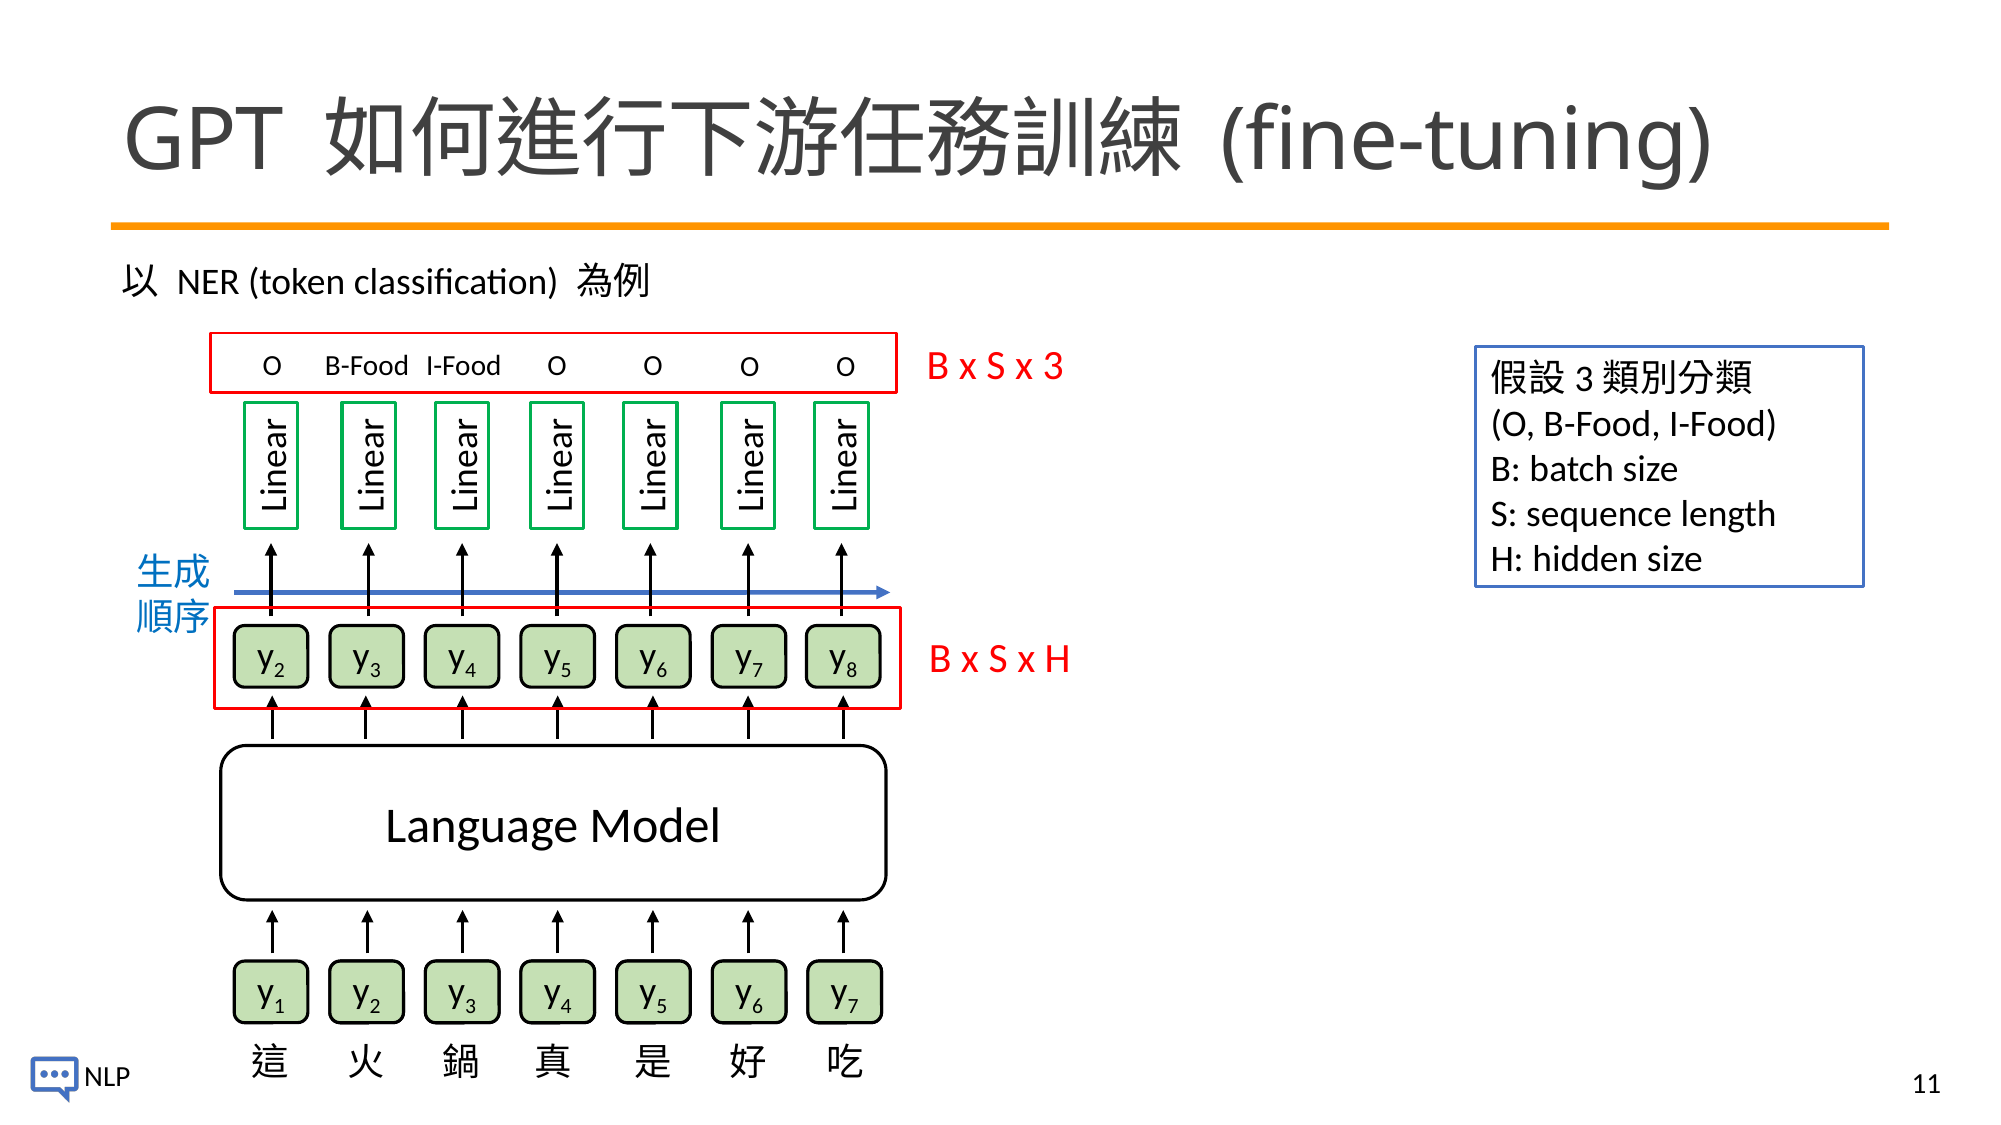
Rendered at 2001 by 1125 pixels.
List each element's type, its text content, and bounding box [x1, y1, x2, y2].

text_box Linear [244, 402, 298, 529]
text_box Language Model [219, 744, 888, 902]
text_box 火 [323, 1030, 409, 1091]
text_box y4 [519, 959, 596, 1025]
text_box B x S x 3 [884, 330, 1115, 396]
text_box B x S x H [902, 623, 1115, 689]
text_box 是 [610, 1030, 696, 1091]
text_box Linear [530, 402, 584, 529]
text_box 好 [705, 1030, 791, 1091]
text_box y5 [615, 959, 692, 1025]
text_box 鍋 [418, 1030, 504, 1091]
text_box Linear [341, 402, 396, 529]
slide_number 11 [1740, 1052, 1957, 1113]
text_box 吃 [802, 1030, 888, 1091]
text_box y1 [232, 959, 310, 1025]
text_box y2 [328, 959, 405, 1025]
text_box Linear [623, 402, 677, 529]
text_box [213, 606, 902, 710]
text_box 真 [510, 1030, 596, 1091]
text_box 生成順序 [121, 540, 235, 645]
title GPT 如何進行下游任務訓練 (fine-tuning) [107, 58, 1899, 228]
text_box Linear [721, 402, 775, 529]
text_box Linear [814, 402, 869, 529]
text_box 這 [227, 1030, 314, 1091]
text_box Linear [435, 402, 489, 529]
text_box [209, 332, 884, 394]
text_box y6 [711, 959, 788, 1025]
text_box y7 [806, 959, 883, 1025]
picture [23, 1047, 86, 1110]
text_box 以 NER (token classification) 為例 [107, 249, 674, 310]
text_box y3 [424, 959, 501, 1025]
text_box 假設3類別分類 (O, B-Food, I-Food) B: batch size S: sequence length H: hidden size [1475, 346, 1864, 587]
